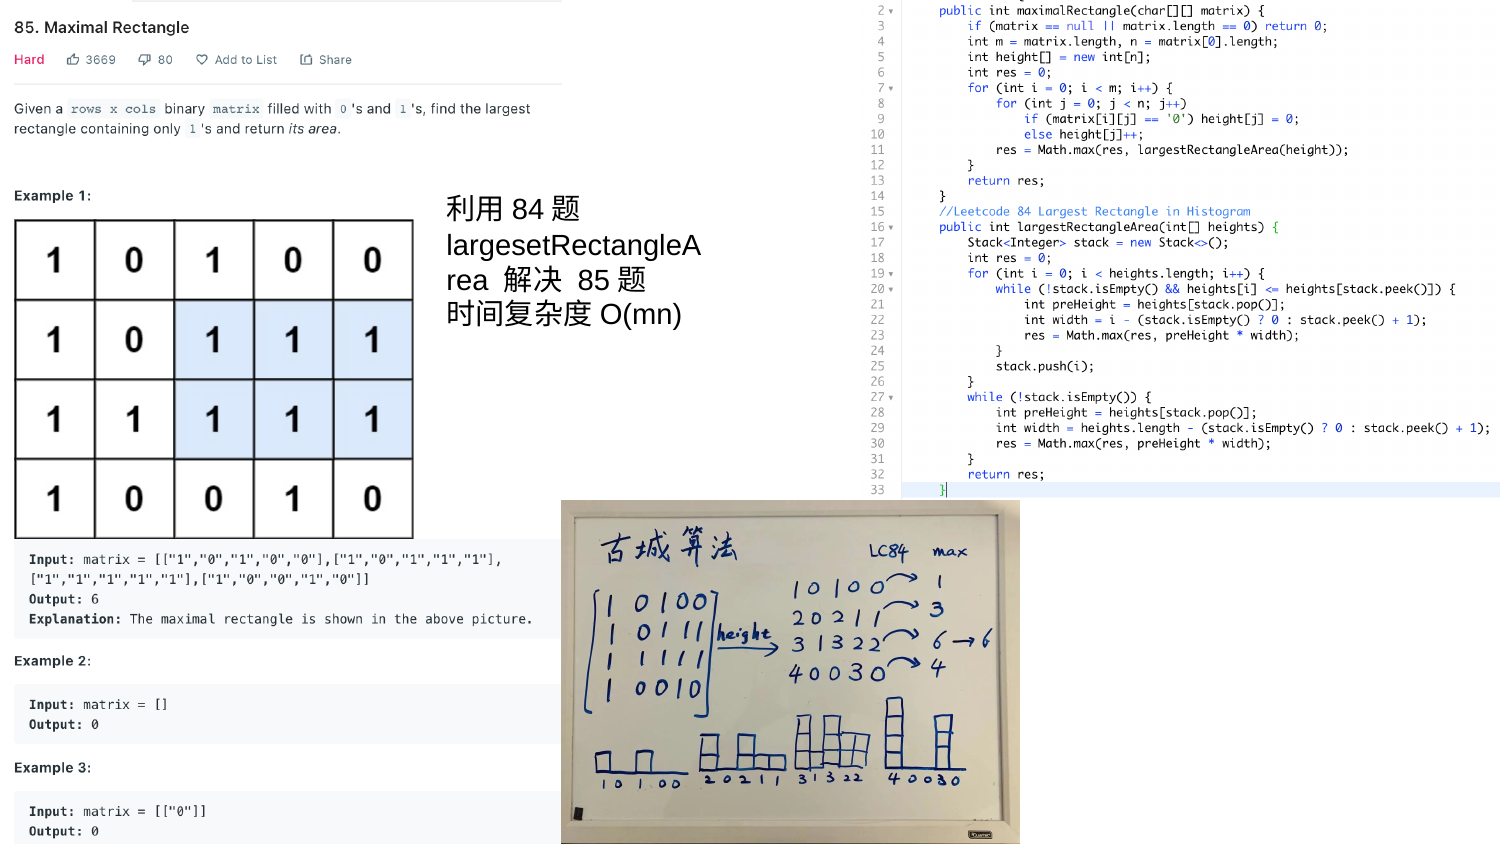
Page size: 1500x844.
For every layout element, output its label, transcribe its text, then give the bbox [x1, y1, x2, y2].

picture [0, 0, 1500, 844]
text_box 利用84题largesetRectangleArea 解决 85题 时间复杂度O(mn) [566, 175, 725, 402]
